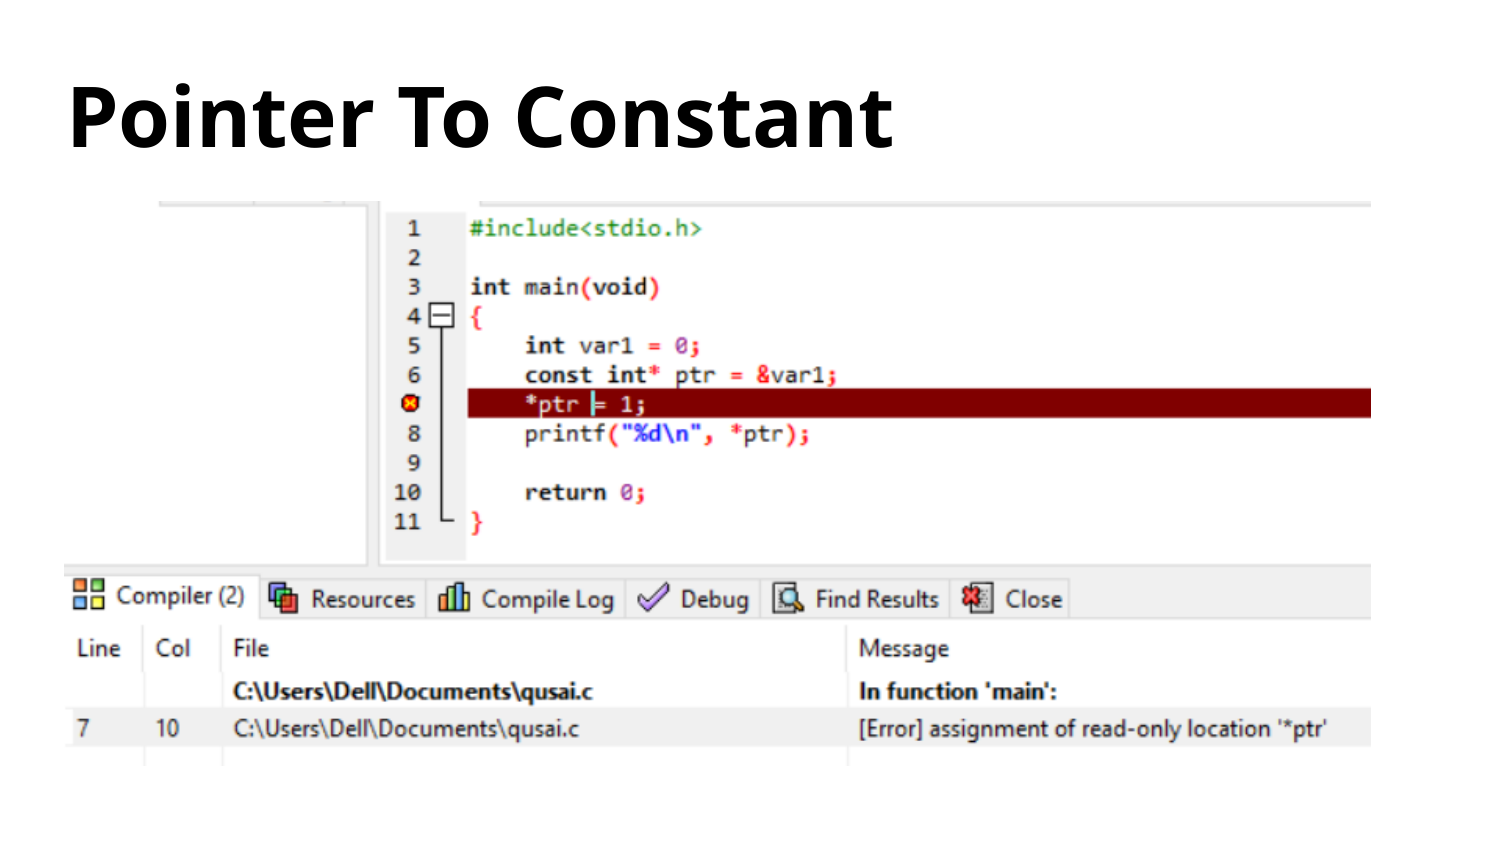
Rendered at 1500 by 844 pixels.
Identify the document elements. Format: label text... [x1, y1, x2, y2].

title Pointer To Constant [51, 48, 1449, 180]
picture [64, 201, 1371, 766]
